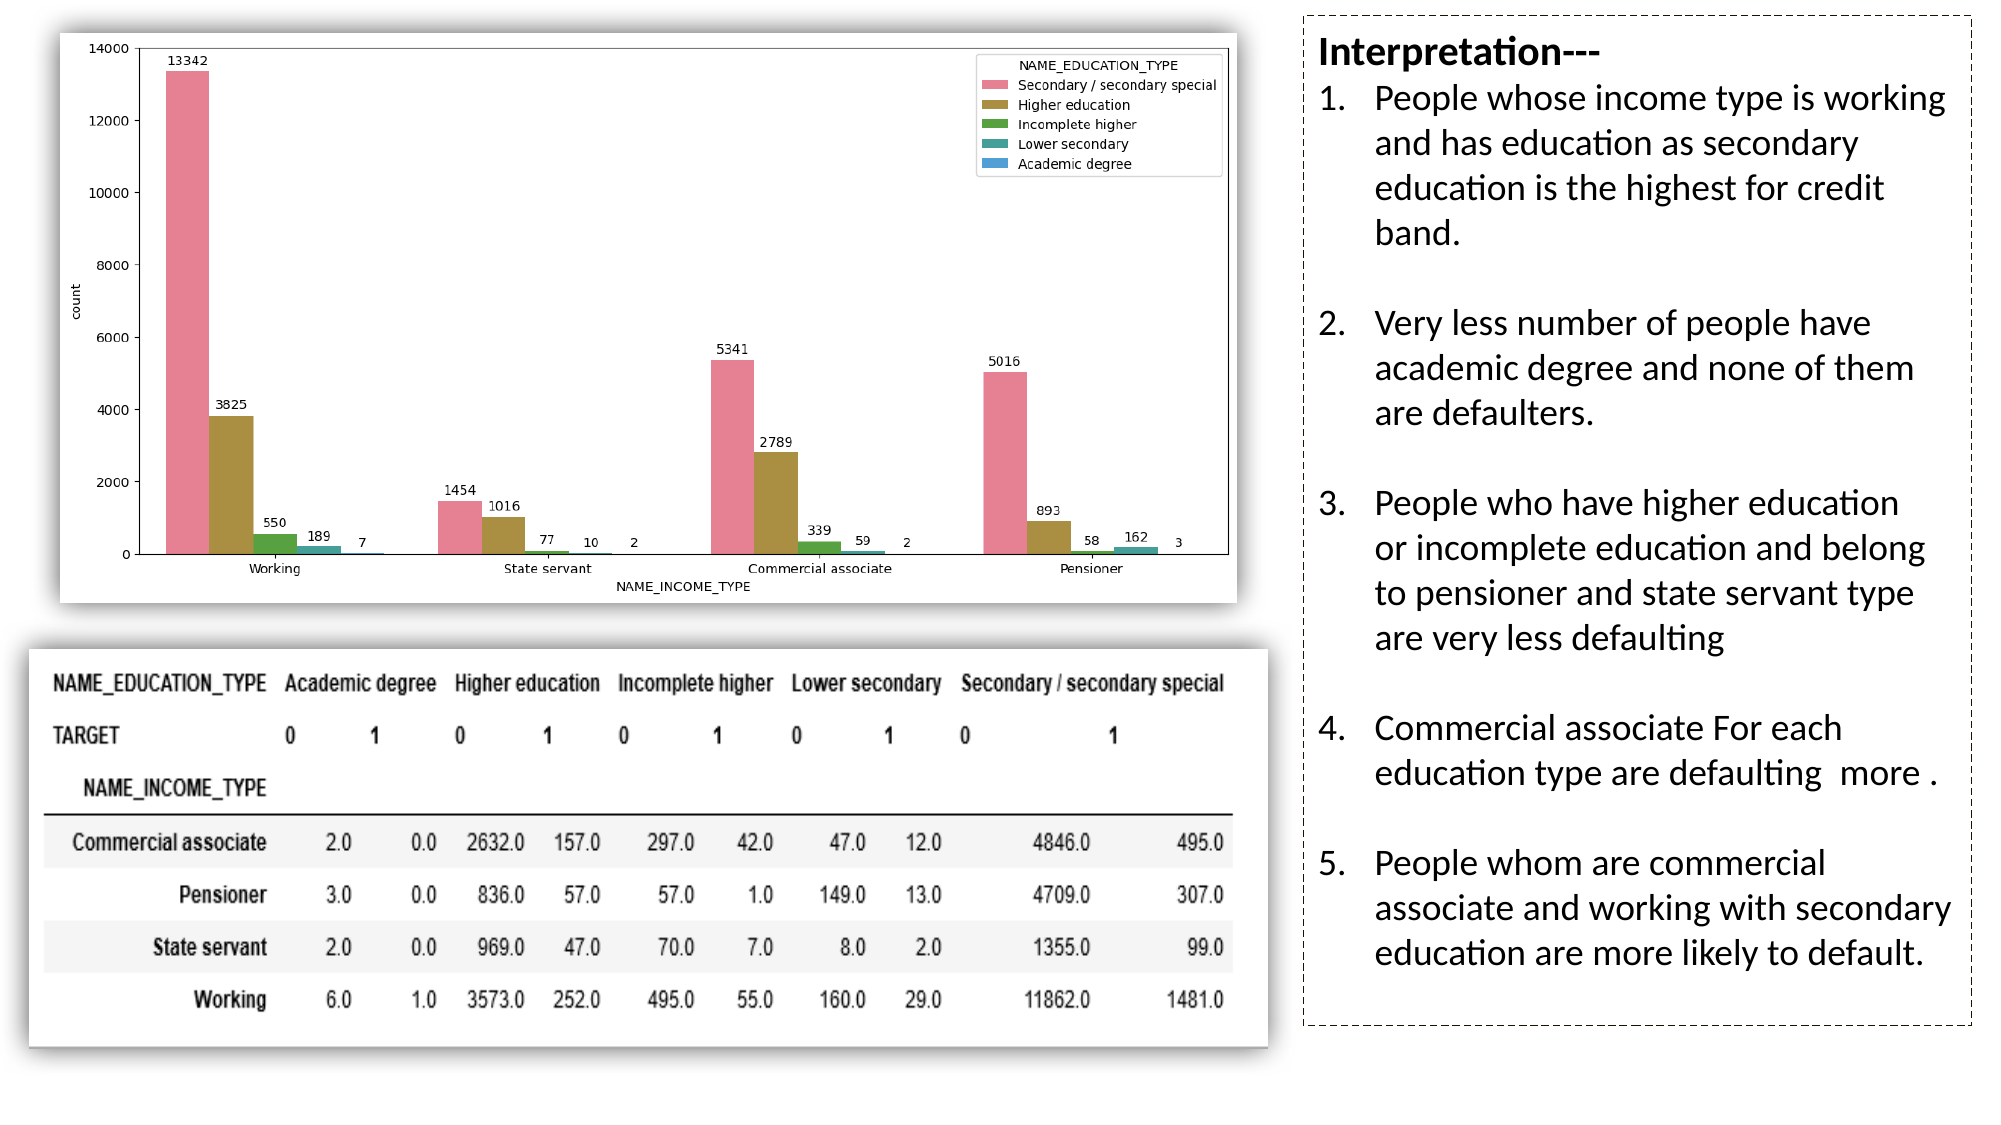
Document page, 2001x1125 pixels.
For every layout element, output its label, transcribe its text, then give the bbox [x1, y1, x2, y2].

picture [29, 649, 1268, 1049]
text_box Interpretation--- People whose income type is working and has education as secondary education is the highest for credit band. Very less number of people have academic degree and none of them are defaulters. People who have higher education or incomplete education and belong to pensioner and state servant type are very less defaulting Commercial associate For each education type are defaulting more . People whom are commercial associate and working with secondary education are more likely to default. [1303, 15, 1972, 1026]
picture [60, 33, 1237, 603]
